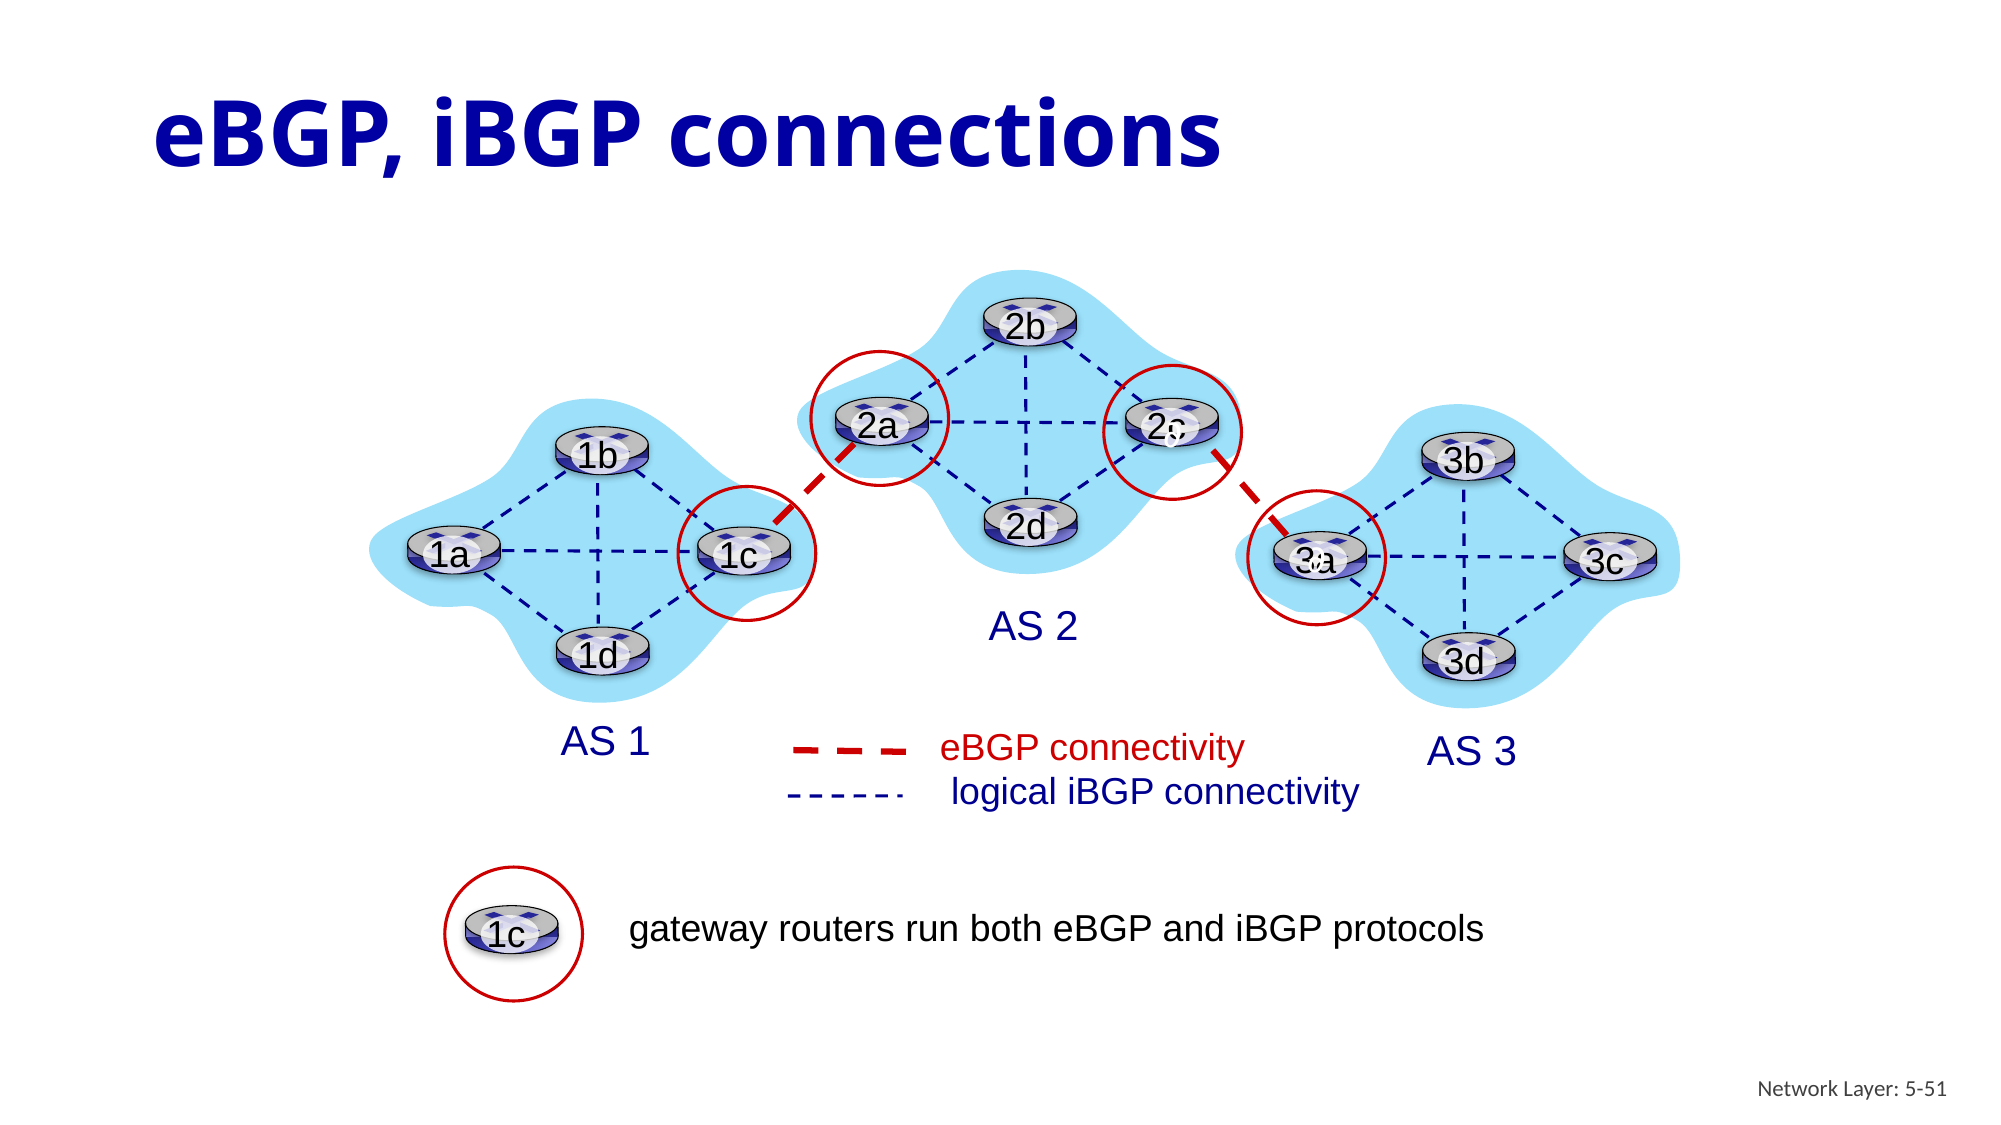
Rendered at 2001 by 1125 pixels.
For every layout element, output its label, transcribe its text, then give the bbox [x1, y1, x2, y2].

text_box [1506, 404, 1681, 709]
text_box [407, 522, 444, 584]
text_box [444, 351, 1506, 1001]
text_box AS 3 [1506, 715, 1533, 781]
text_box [796, 269, 1243, 351]
text_box [369, 500, 444, 607]
title eBGP, iBGP connections [137, 63, 1863, 211]
slide_number Network Layer: 5-51 [1512, 1056, 1963, 1117]
